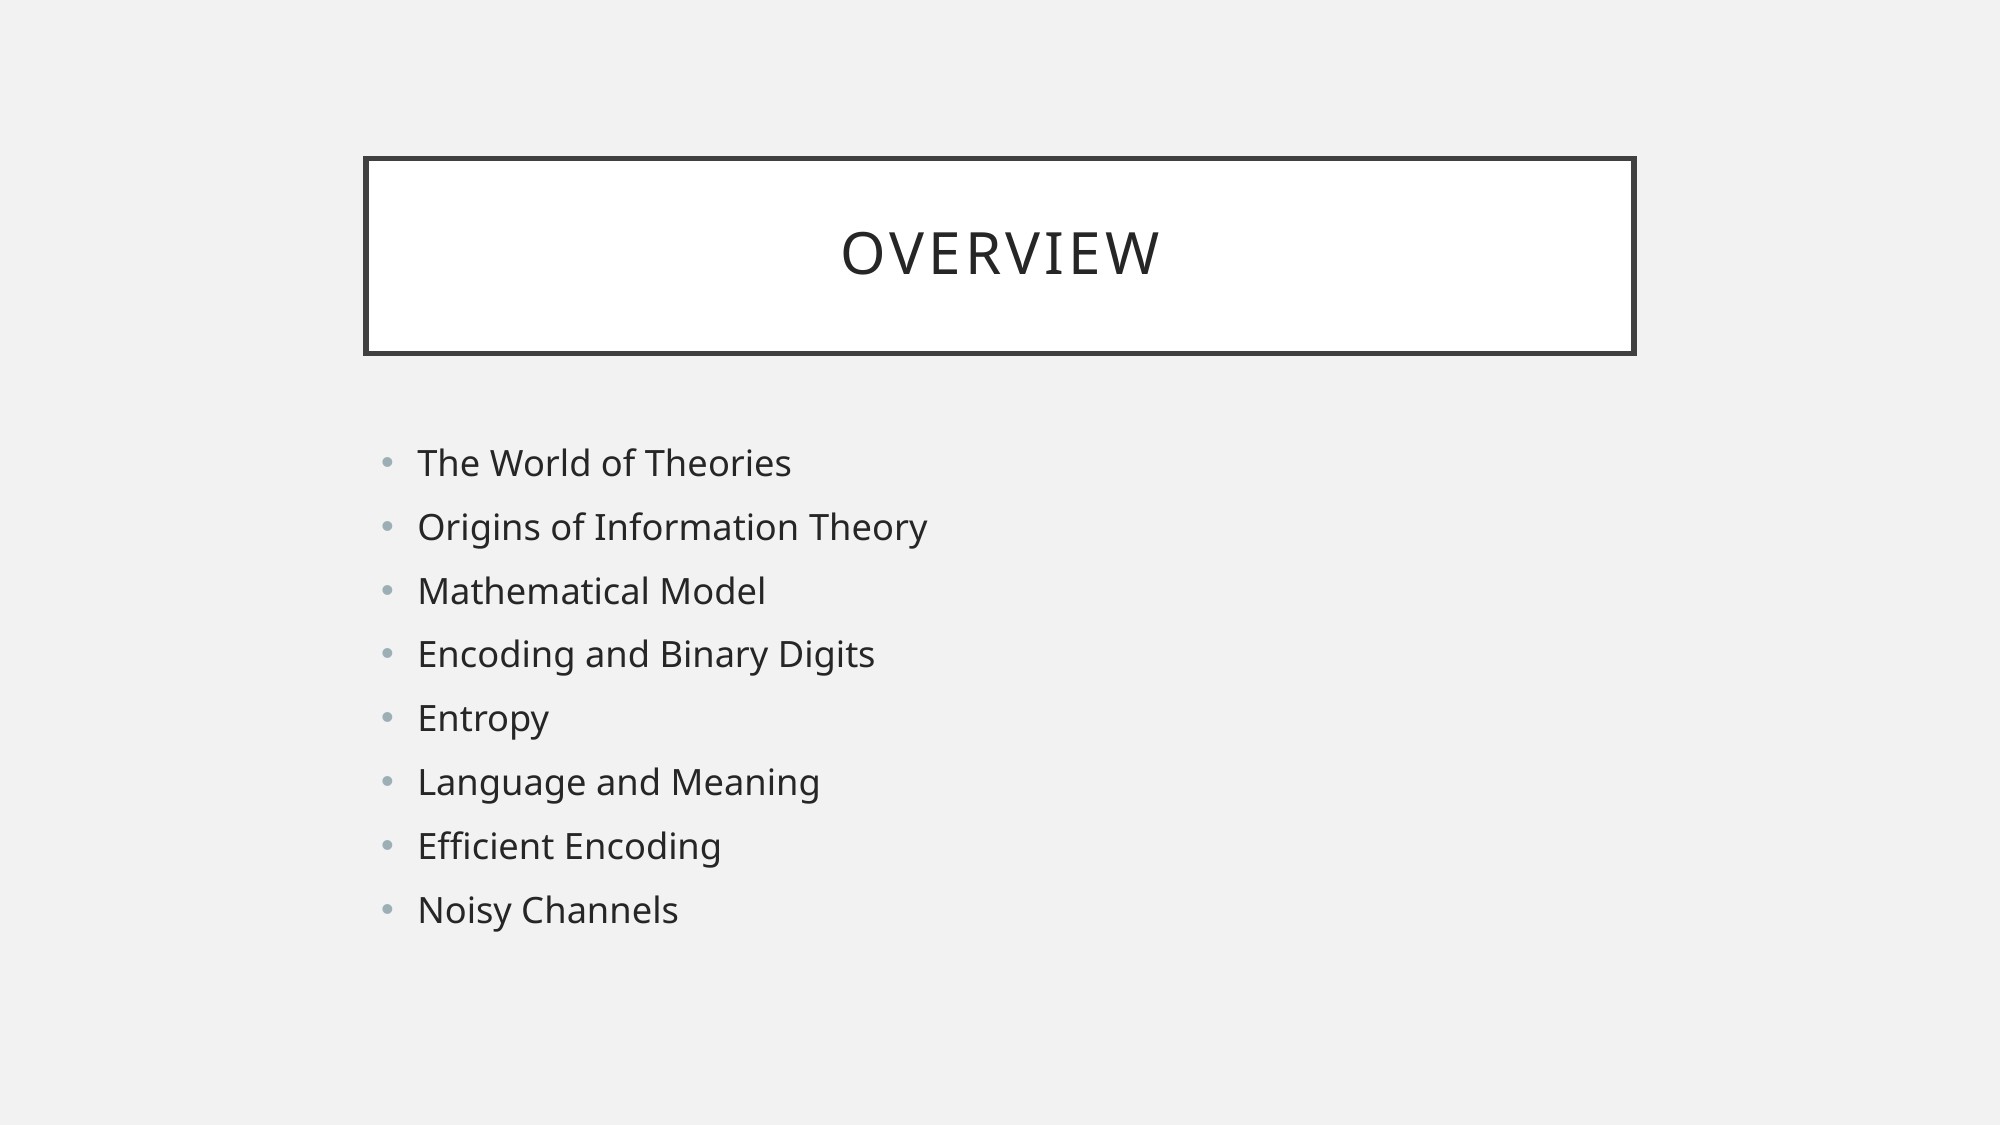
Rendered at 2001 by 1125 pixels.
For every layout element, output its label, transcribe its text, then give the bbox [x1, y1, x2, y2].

list The World of Theories Origins of Information Theory Mathematical Model Encoding and Binary Digits Entropy Language and Meaning Efficient Encoding Noisy Channels [366, 432, 1634, 942]
title Overview [363, 156, 1637, 356]
